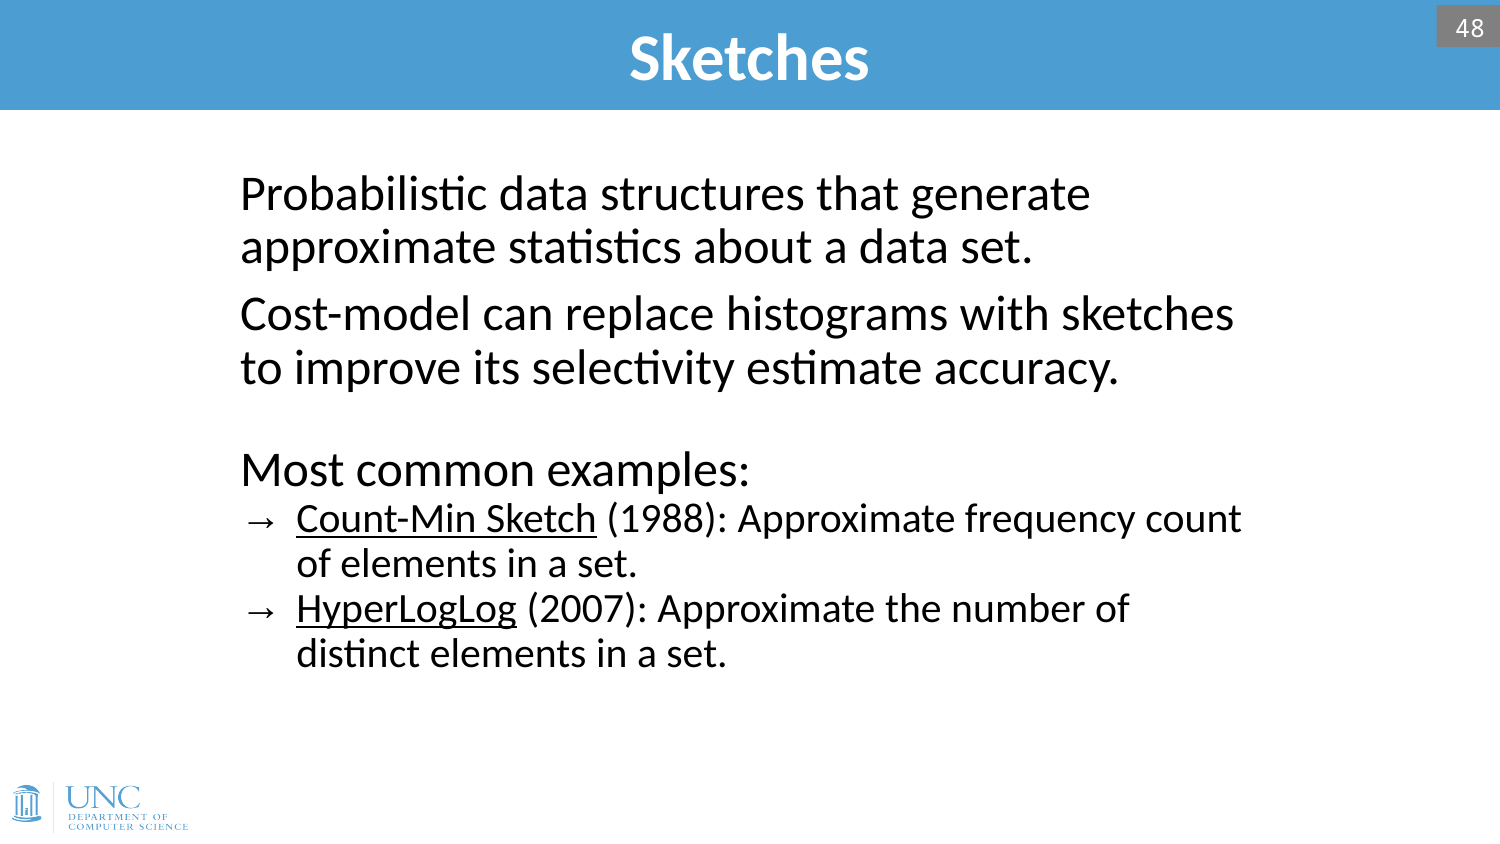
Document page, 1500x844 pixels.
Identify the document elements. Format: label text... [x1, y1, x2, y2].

slide_number 48 [1436, 5, 1500, 47]
picture [12, 782, 188, 833]
list Probabilistic data structures that generate approximate statistics about a data set. Cost-model can replace histograms with sketches to improve its selectivity estimate accuracy. Most common examples: Count-Min Sketch (1988): Approximate frequency count of elements in a set. HyperLogLog (2007): Approximate the number of distinct elements in a set. [225, 159, 1275, 760]
title Sketches [0, 0, 1500, 110]
